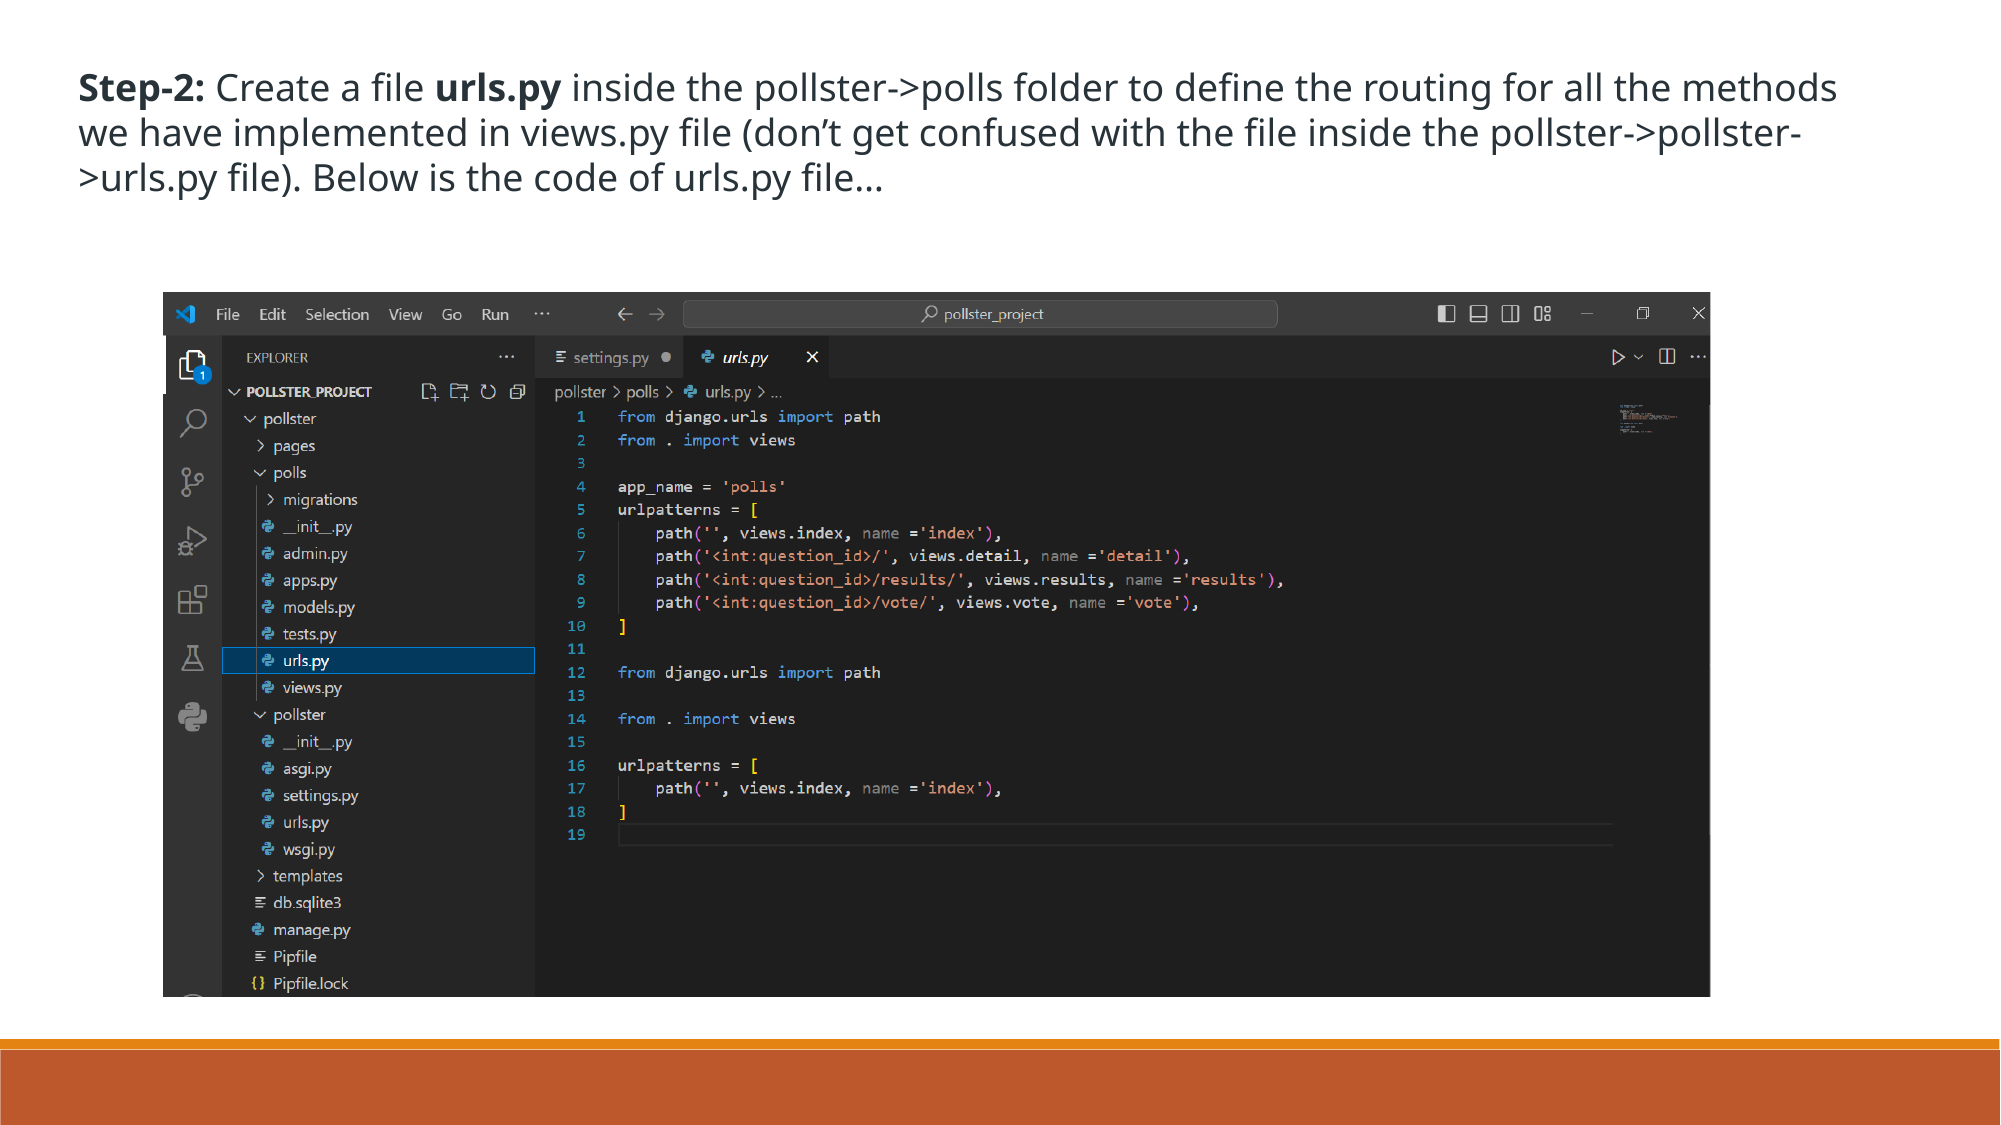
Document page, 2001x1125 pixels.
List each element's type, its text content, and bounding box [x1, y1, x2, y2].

picture [162, 292, 1711, 998]
text_box Step-2: Create a file urls.py inside the pollster->polls folder to define the routing for all the methods we have implemented in views.py file (don’t get confused with the file inside the pollster->pollster->urls.py file). Below is the code of urls.py file… [63, 56, 1898, 207]
